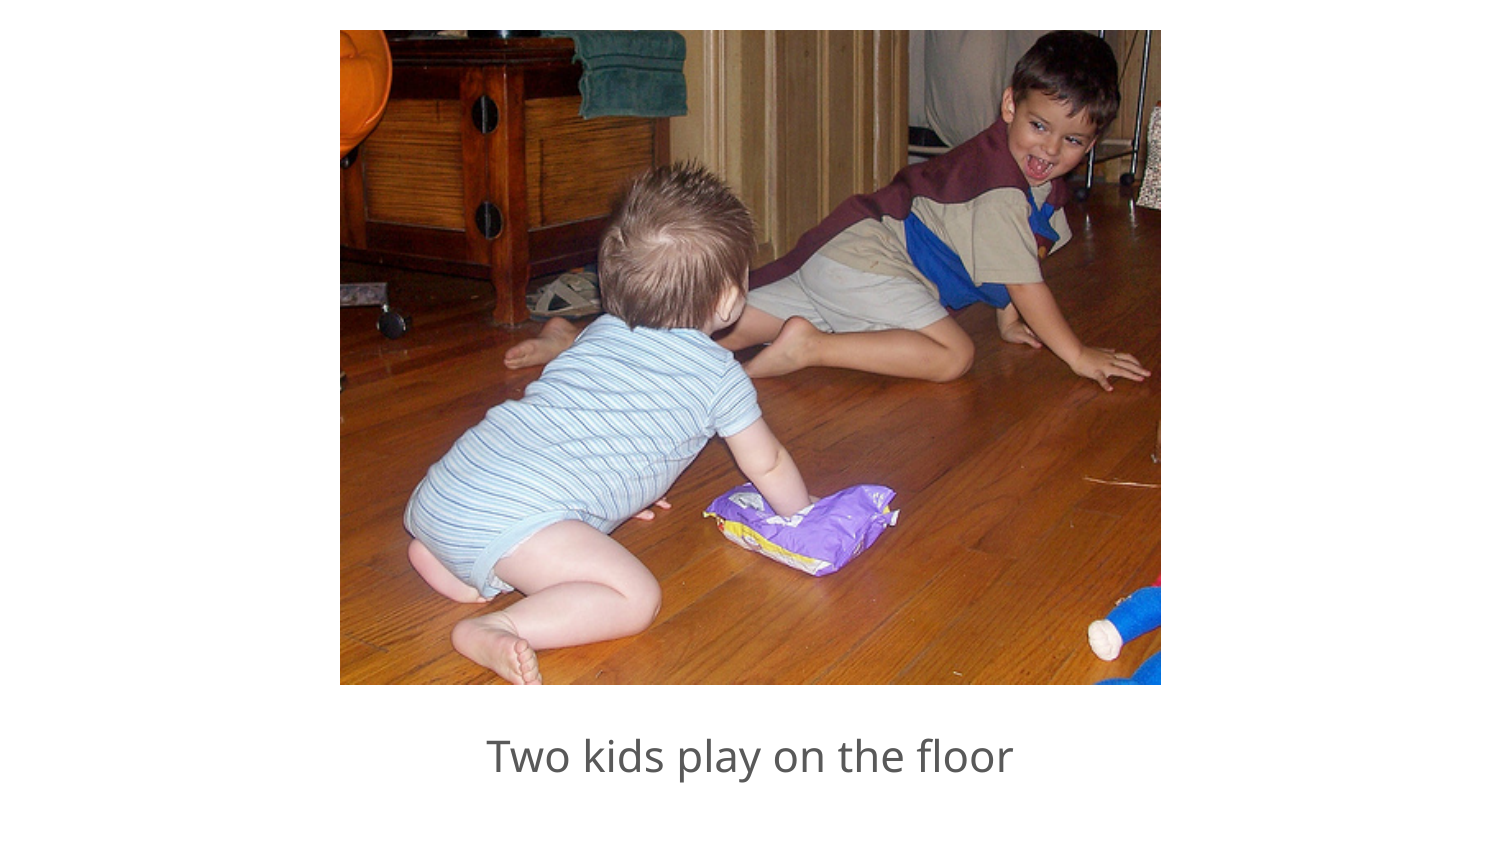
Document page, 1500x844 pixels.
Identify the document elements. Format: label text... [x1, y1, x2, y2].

list Two kids play on the floor [118, 717, 1382, 793]
picture [340, 30, 1161, 686]
